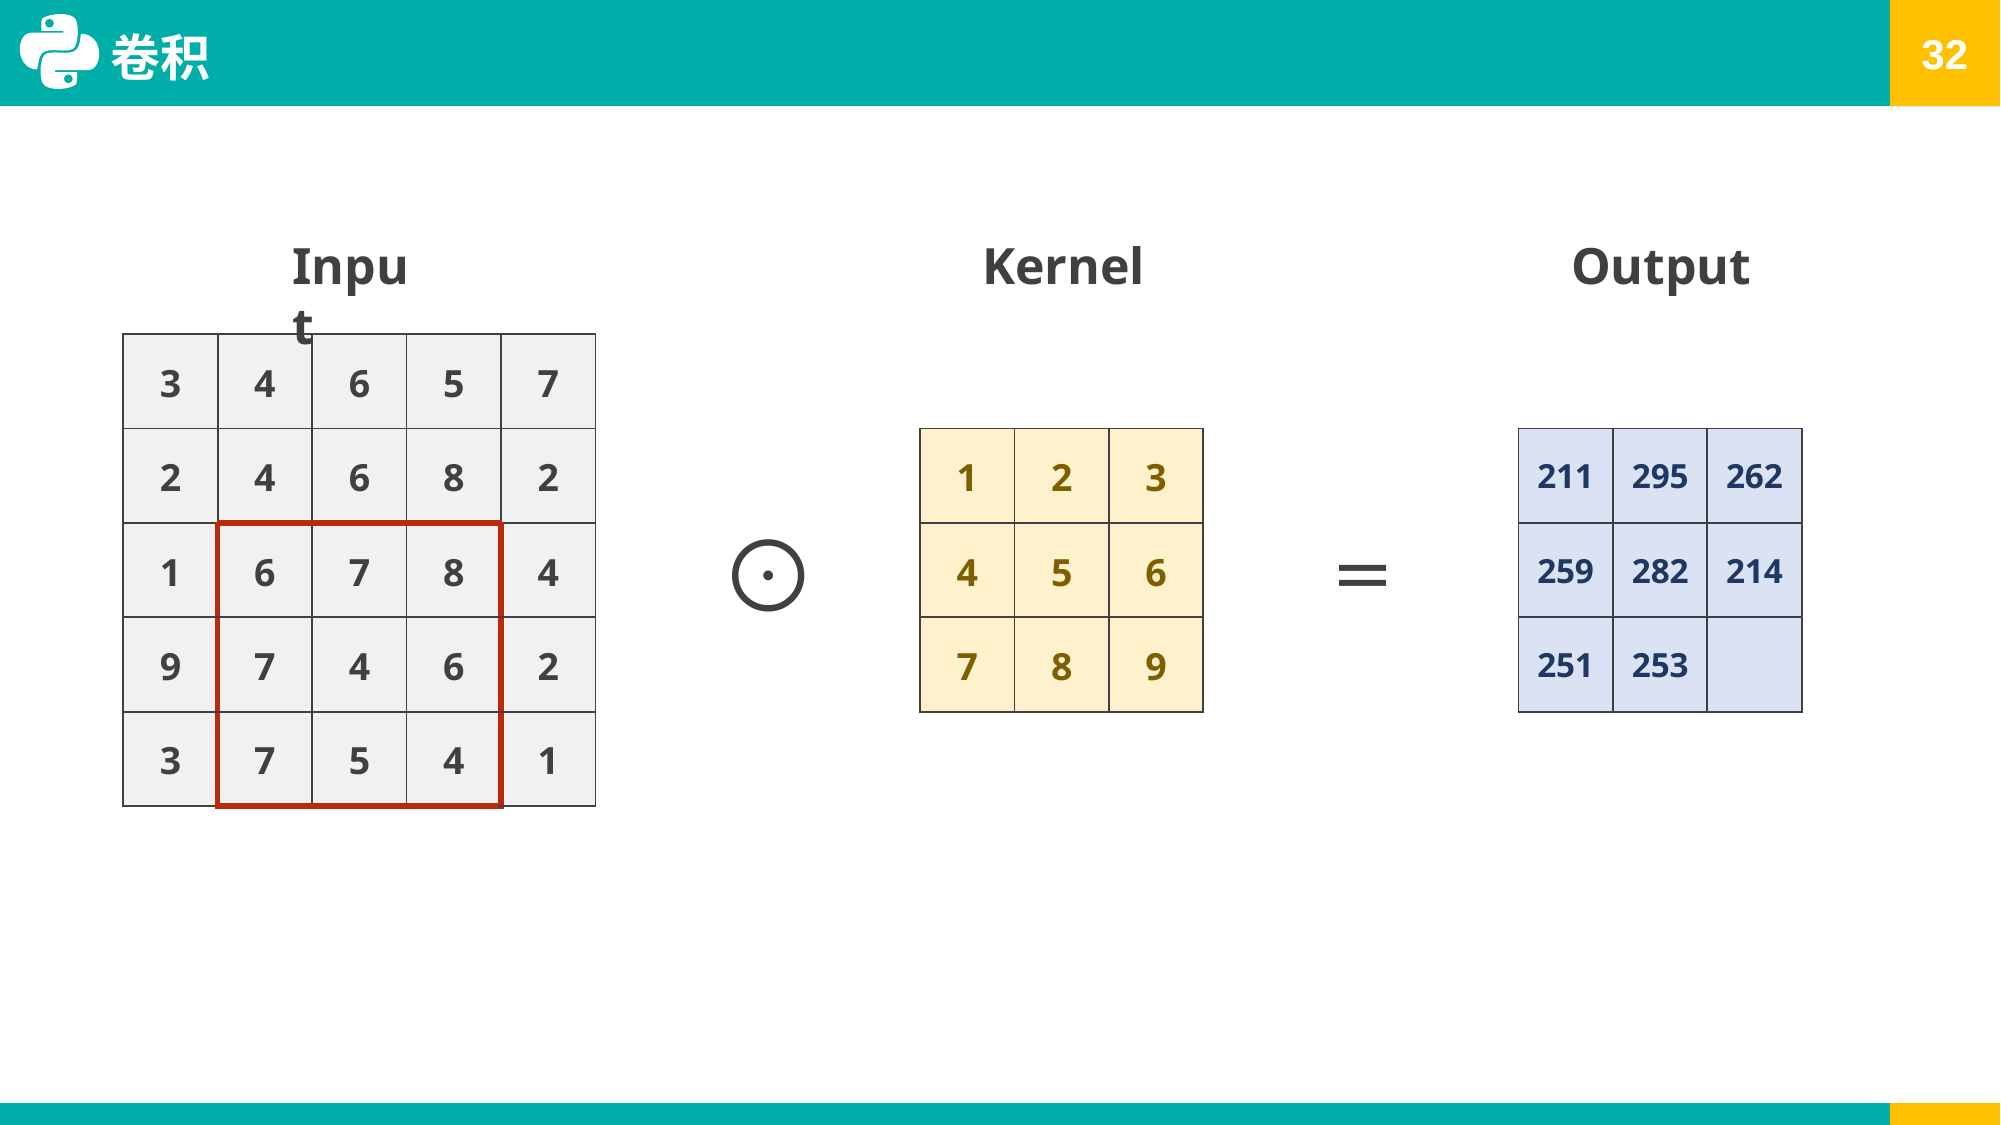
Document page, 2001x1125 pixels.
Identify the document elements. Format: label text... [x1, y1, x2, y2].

table_header 4 [219, 335, 311, 428]
text_box ⨀ [724, 519, 794, 612]
table_cell 2 [124, 429, 217, 522]
table_cell 1 [504, 713, 595, 805]
table_cell 8 [407, 429, 500, 520]
table_cell 251 [1519, 618, 1612, 711]
table_cell [1708, 618, 1801, 711]
table_cell 3 [124, 713, 215, 805]
table_header 3 [124, 335, 217, 428]
table_cell 4 [921, 524, 1014, 616]
table_cell 4 [504, 524, 595, 616]
table_cell 6 [220, 526, 311, 616]
table_header 3 [1110, 429, 1202, 522]
table_cell 8 [407, 526, 498, 616]
table_cell 259 [1519, 524, 1612, 616]
table_cell 5 [313, 713, 406, 803]
table_cell 4 [407, 713, 498, 803]
table_header 262 [1708, 429, 1801, 522]
table_header 6 [313, 355, 406, 428]
table_cell 253 [1614, 618, 1706, 711]
table_cell 4 [219, 429, 311, 520]
table_cell 1 [124, 524, 215, 616]
text_box Kernel [980, 232, 1146, 295]
table_cell 7 [220, 713, 311, 803]
table_header 211 [1519, 429, 1612, 522]
table_cell 9 [1110, 618, 1202, 711]
table_header 2 [1015, 429, 1108, 522]
table_cell 6 [313, 429, 406, 520]
table_header 1 [921, 429, 1014, 522]
table_cell 8 [1015, 618, 1108, 711]
text_box Input [290, 232, 431, 355]
table_cell 2 [502, 429, 595, 522]
table_cell 5 [1015, 524, 1108, 616]
text_box Output [1568, 232, 1754, 295]
table_cell 7 [220, 618, 311, 711]
title 卷积 [109, 12, 1542, 88]
table_cell 214 [1708, 524, 1801, 616]
table_header 295 [1614, 429, 1706, 522]
table_cell 9 [124, 618, 215, 711]
table_cell 4 [313, 618, 406, 711]
text_box = [1331, 519, 1393, 612]
table_header 5 [407, 335, 500, 428]
table_cell 6 [407, 618, 498, 711]
table_header 7 [502, 335, 595, 428]
table_cell 7 [313, 526, 406, 616]
table_cell 282 [1614, 524, 1706, 616]
table_cell 6 [1110, 524, 1202, 616]
table_cell 2 [504, 618, 595, 711]
table_cell 7 [921, 618, 1014, 711]
